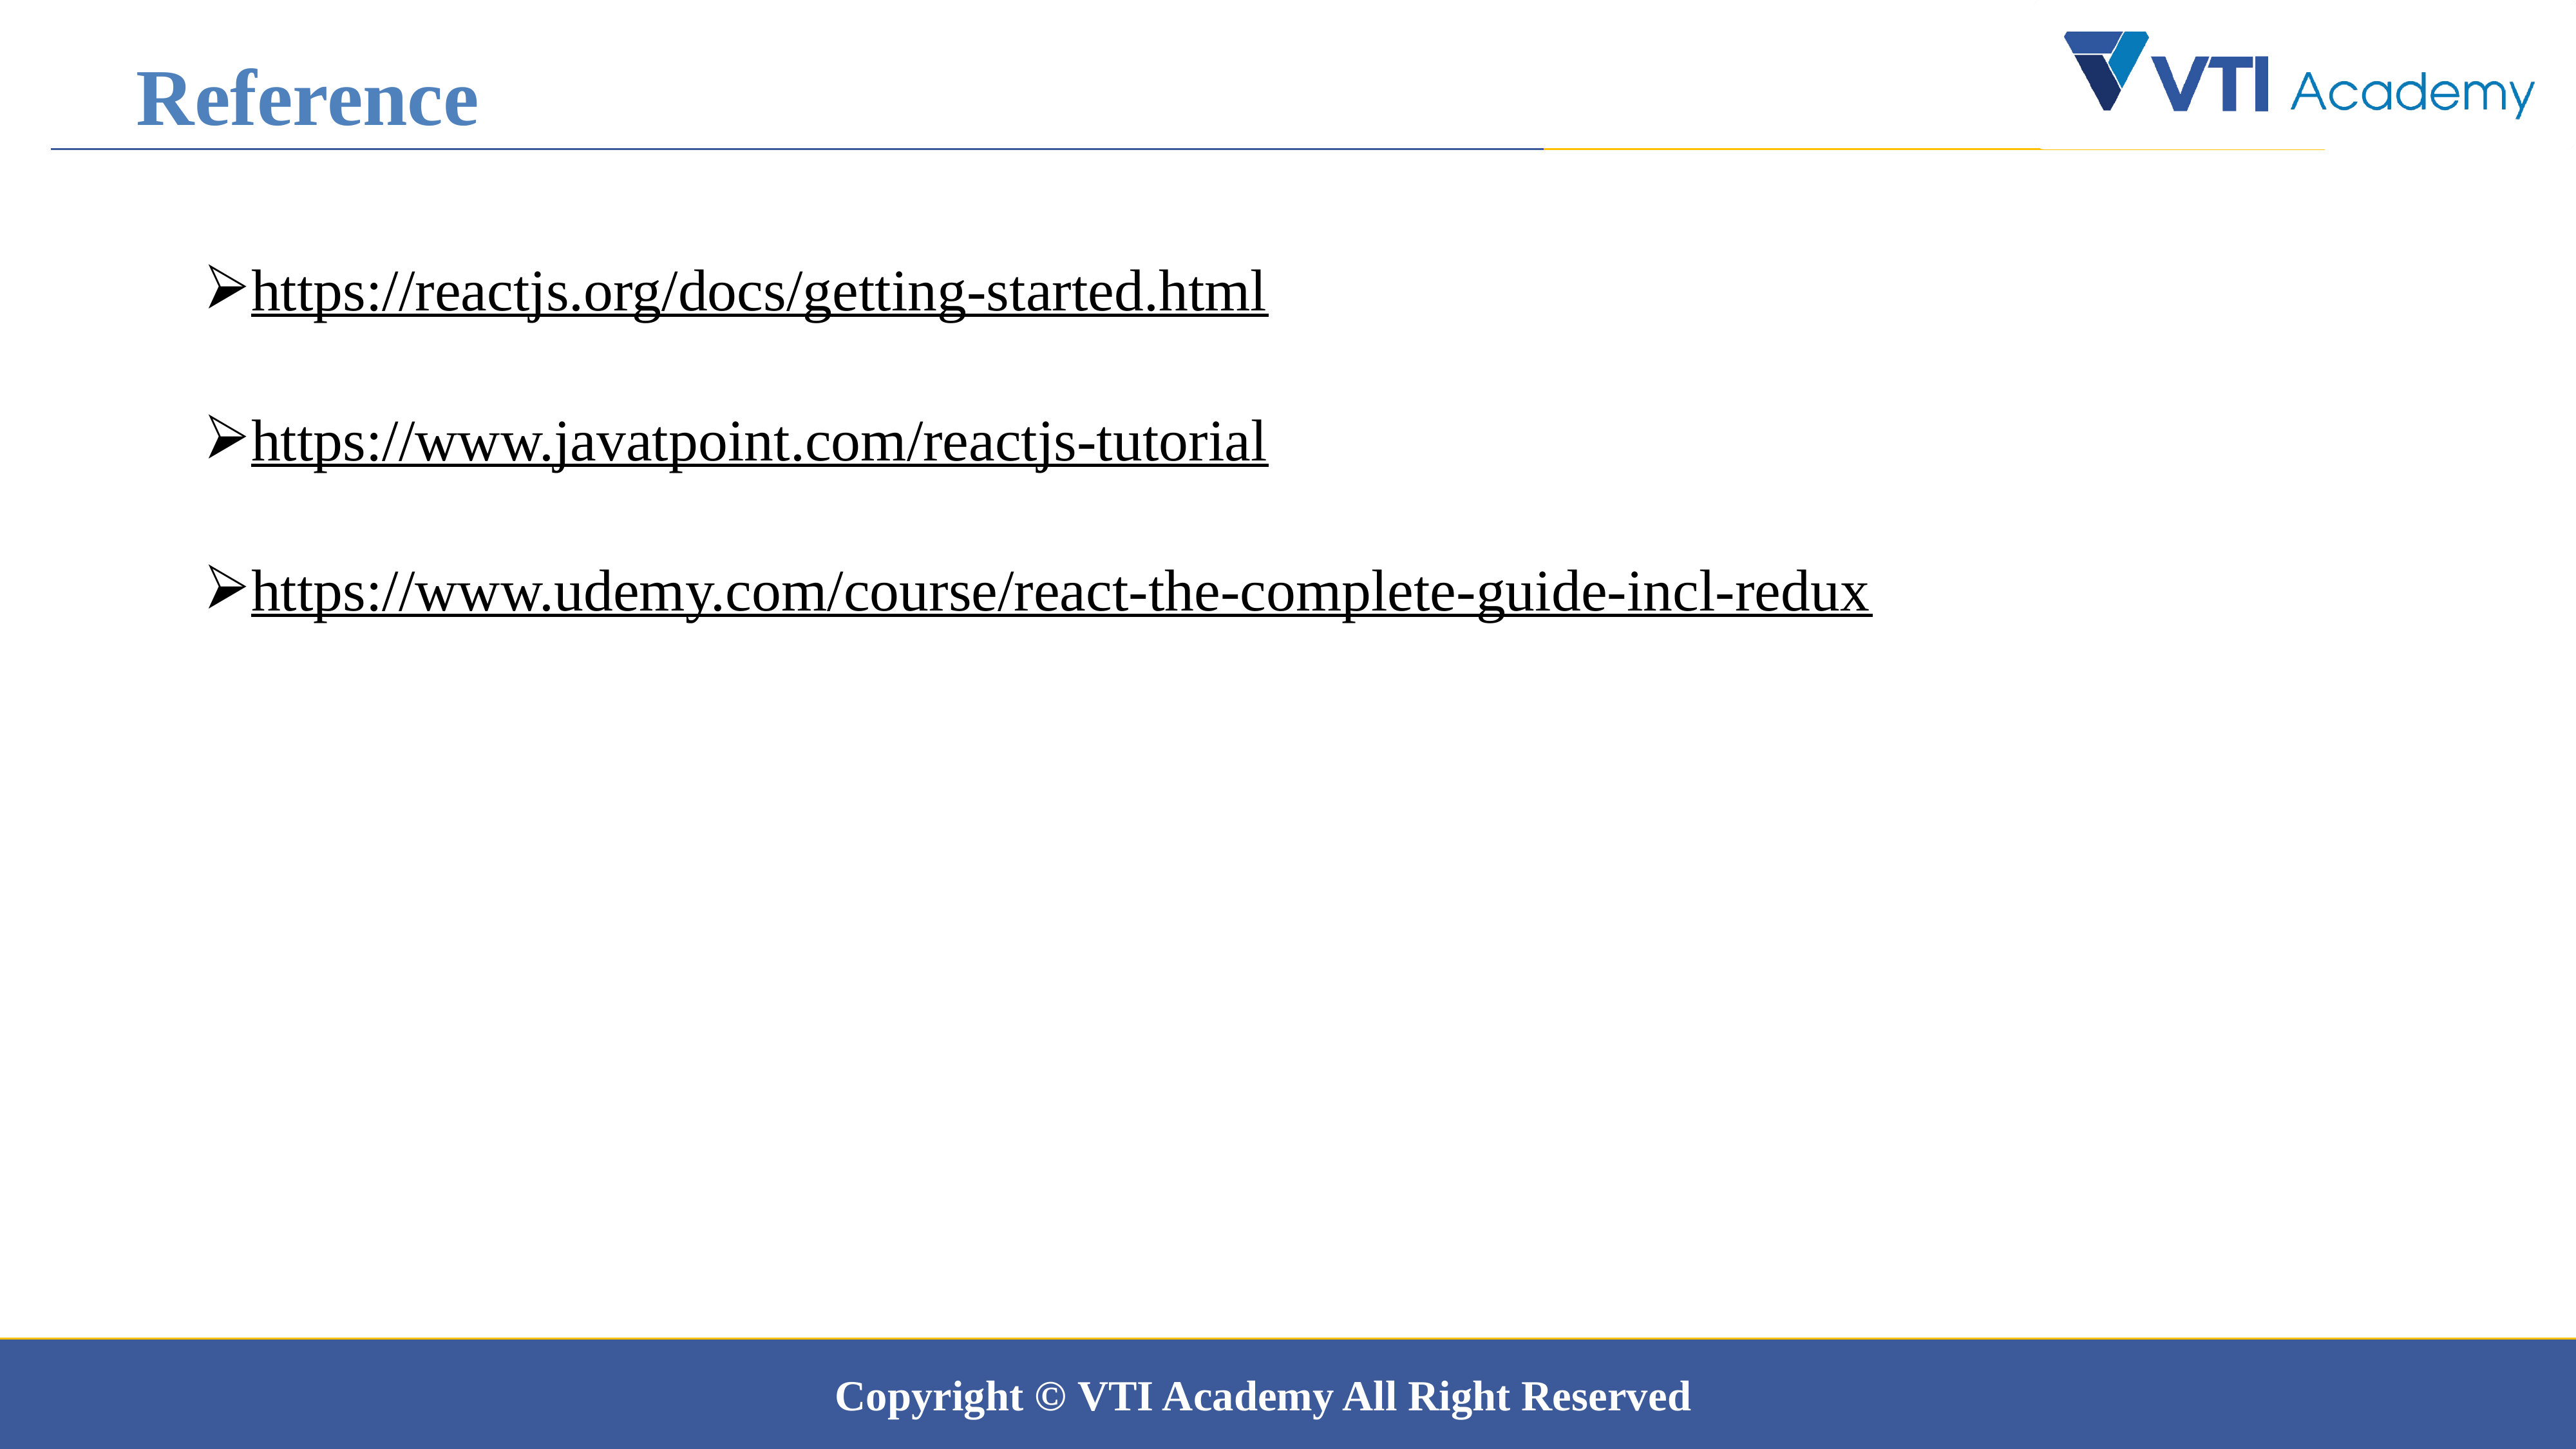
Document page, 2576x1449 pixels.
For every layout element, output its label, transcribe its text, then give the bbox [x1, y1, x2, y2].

picture [2034, 0, 2576, 149]
text_box https://reactjs.org/docs/getting-started.html https://www.javatpoint.com/reactjs-tutorial https://www.udemy.com/course/react-the-complete-guide-incl-redux [196, 247, 2502, 749]
text_box Reference [126, 60, 996, 126]
